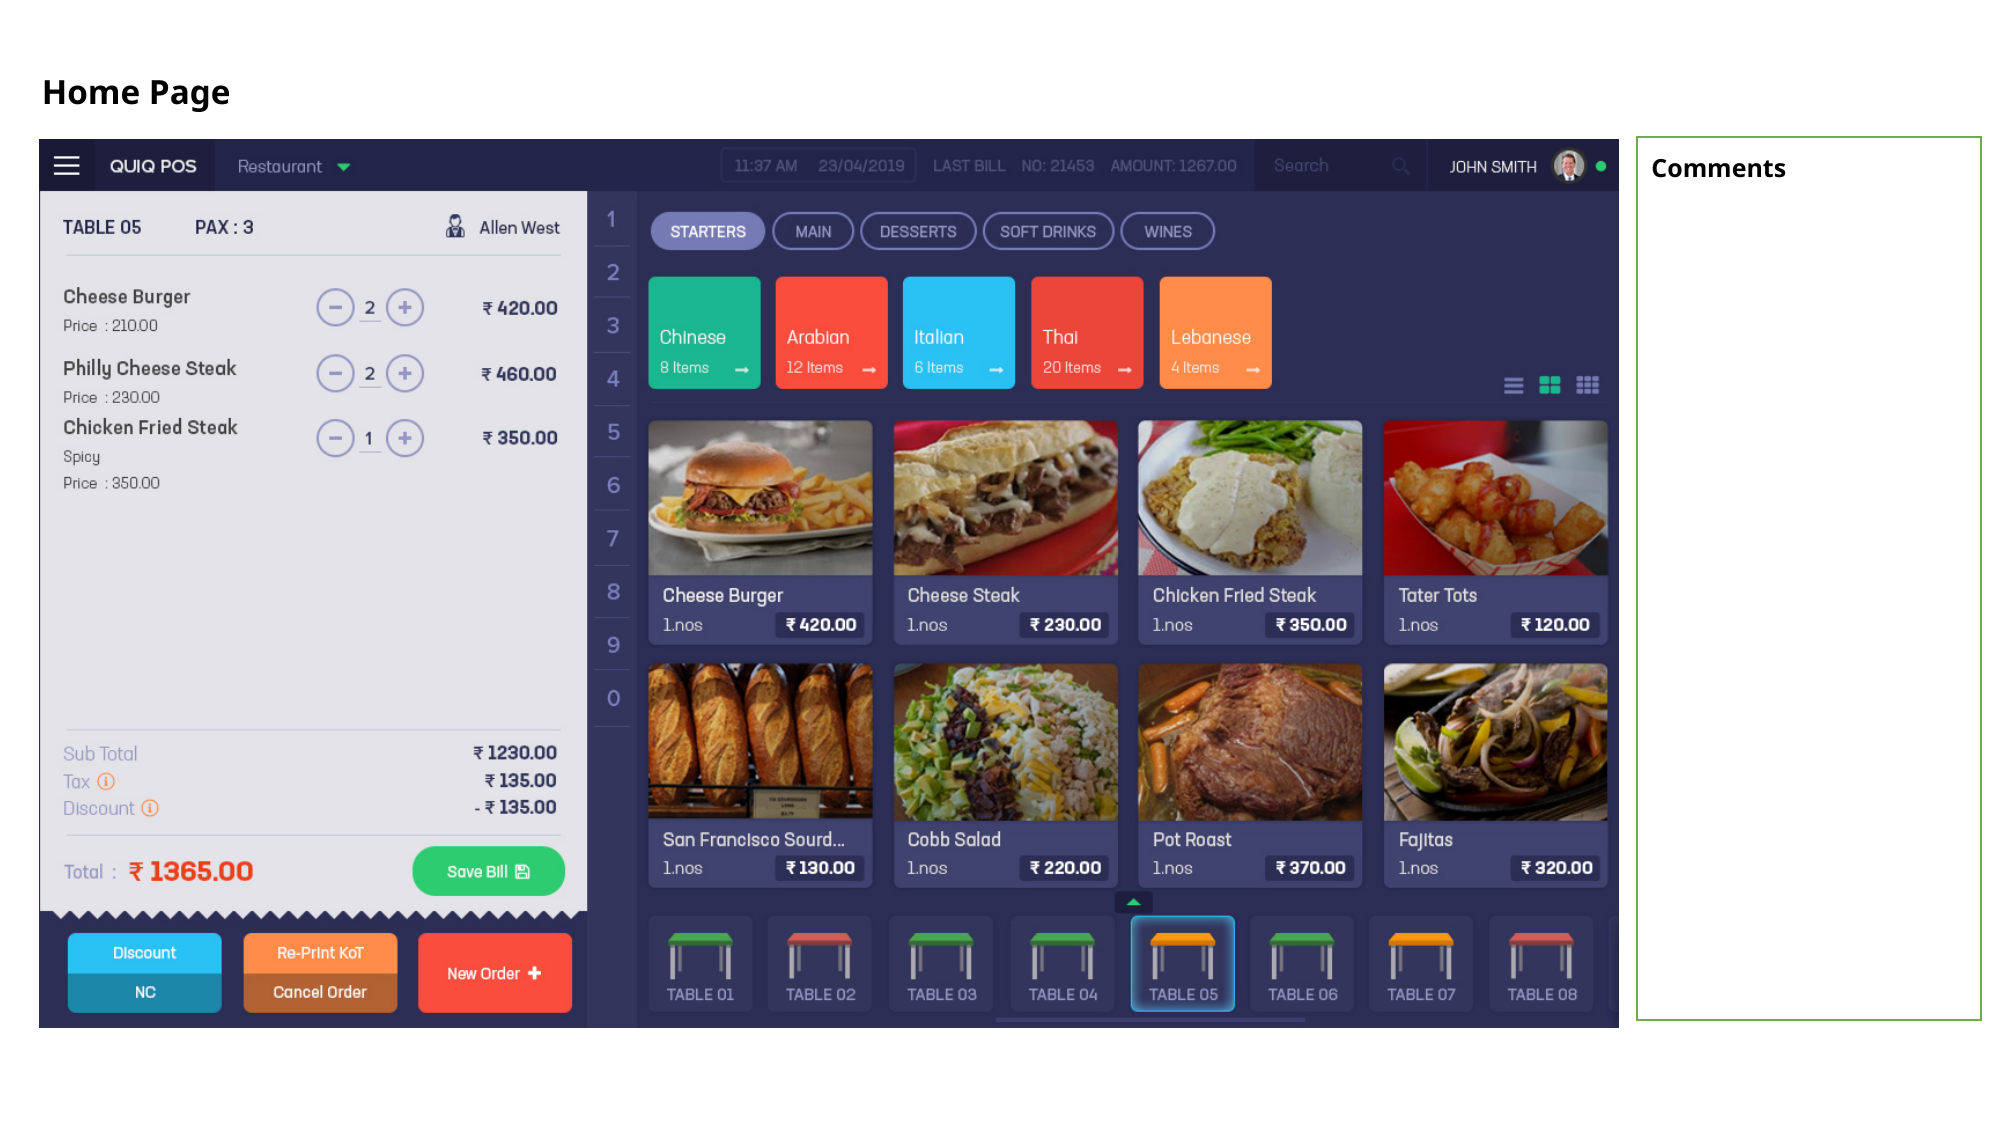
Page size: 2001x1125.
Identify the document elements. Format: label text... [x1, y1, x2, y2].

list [39, 139, 1620, 1028]
text_box Comments [1636, 148, 1981, 1021]
text_box [1636, 136, 1982, 1021]
title Home Page [26, 60, 405, 128]
